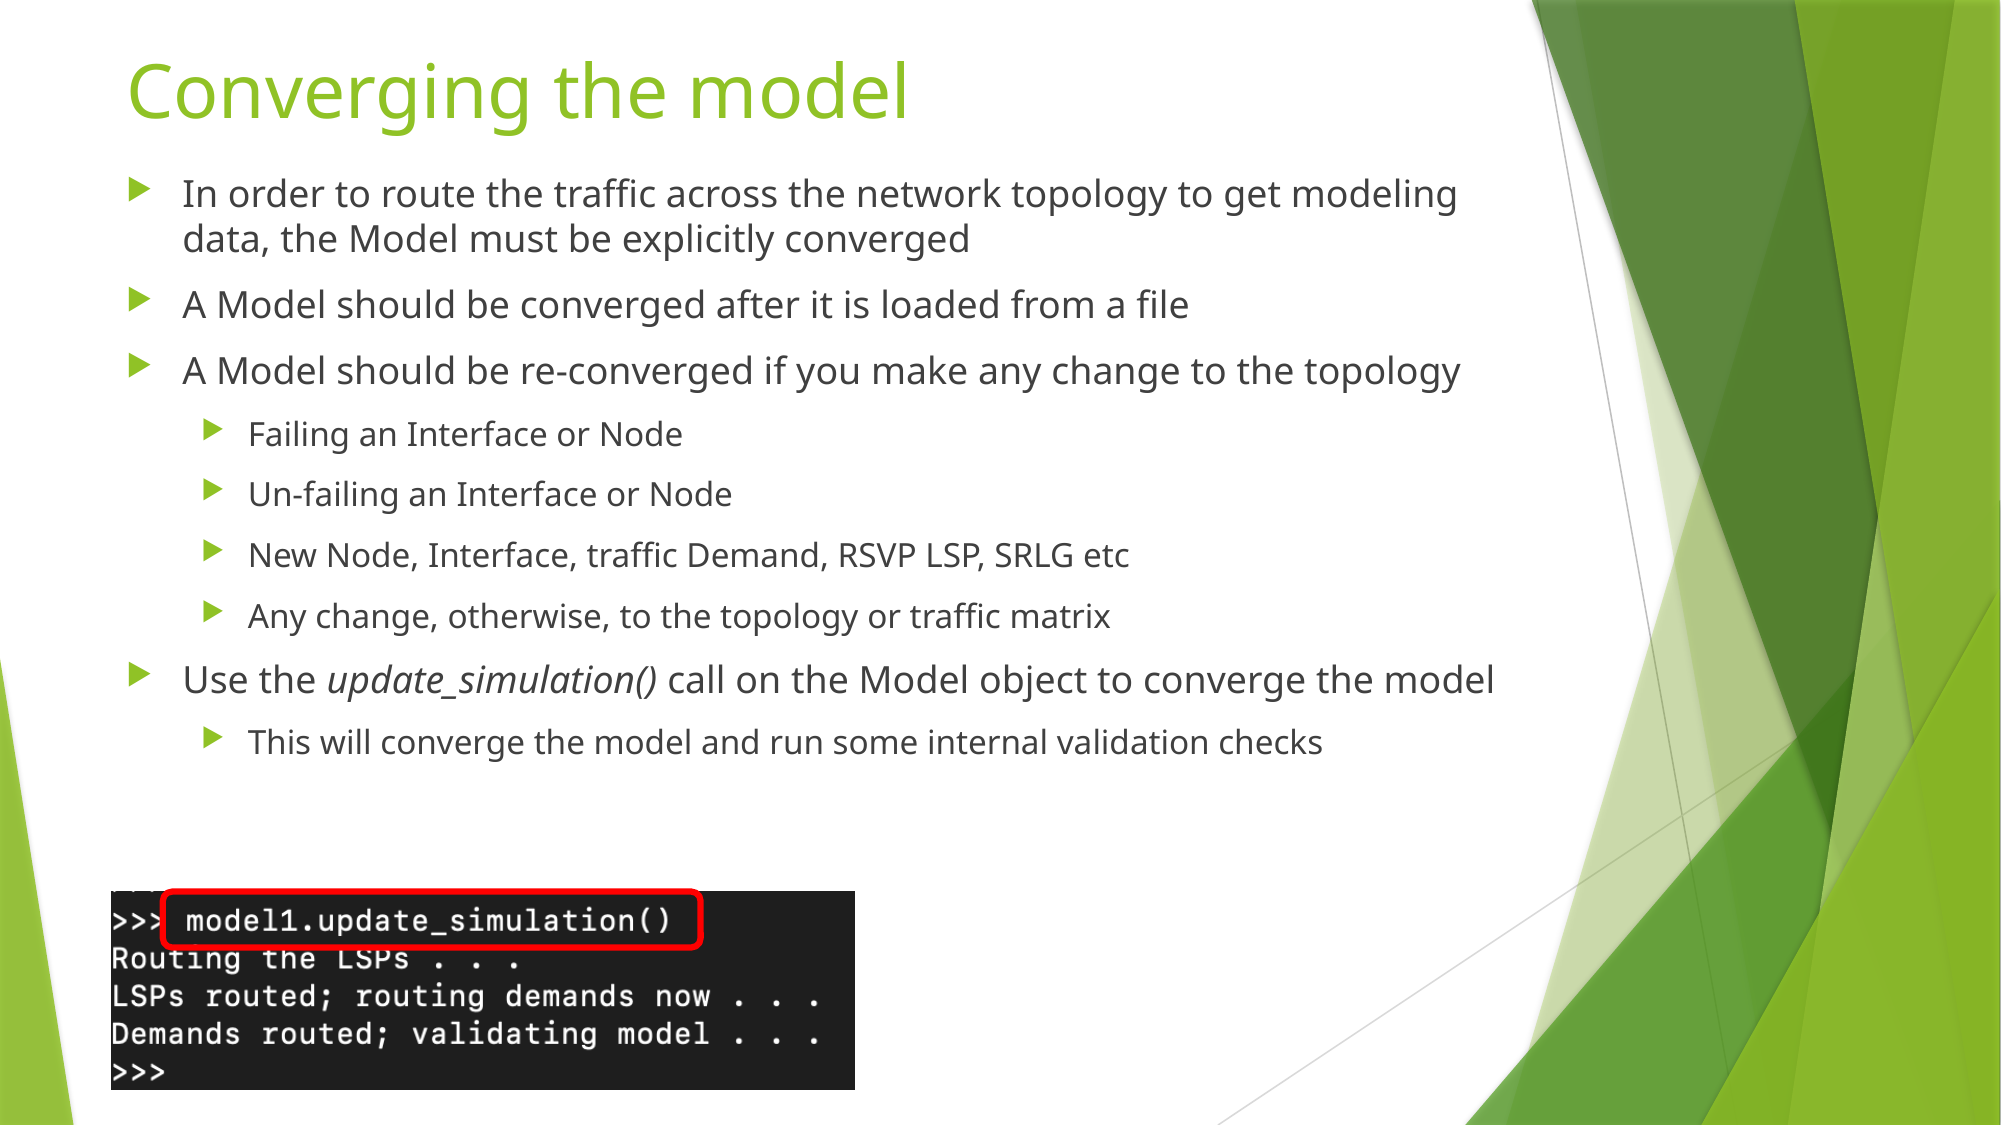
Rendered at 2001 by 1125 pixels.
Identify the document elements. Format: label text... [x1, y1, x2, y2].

picture [110, 891, 856, 1090]
title Converging the model [111, 36, 1522, 163]
list In order to route the traffic across the network topology to get modeling data, the Model must be explicitly converged A Model should be converged after it is loaded from a file A Model should be re-converged if you make any change to the topology Failing an Interface or Node Un-failing an Interface or Node New Node, Interface, traffic Demand, RSVP LSP, SRLG etc Any change, otherwise, to the topology or traffic matrix Use the update_simulation() call on the Model object to converge the model This will converge the model and run some internal validation checks [111, 163, 1522, 794]
